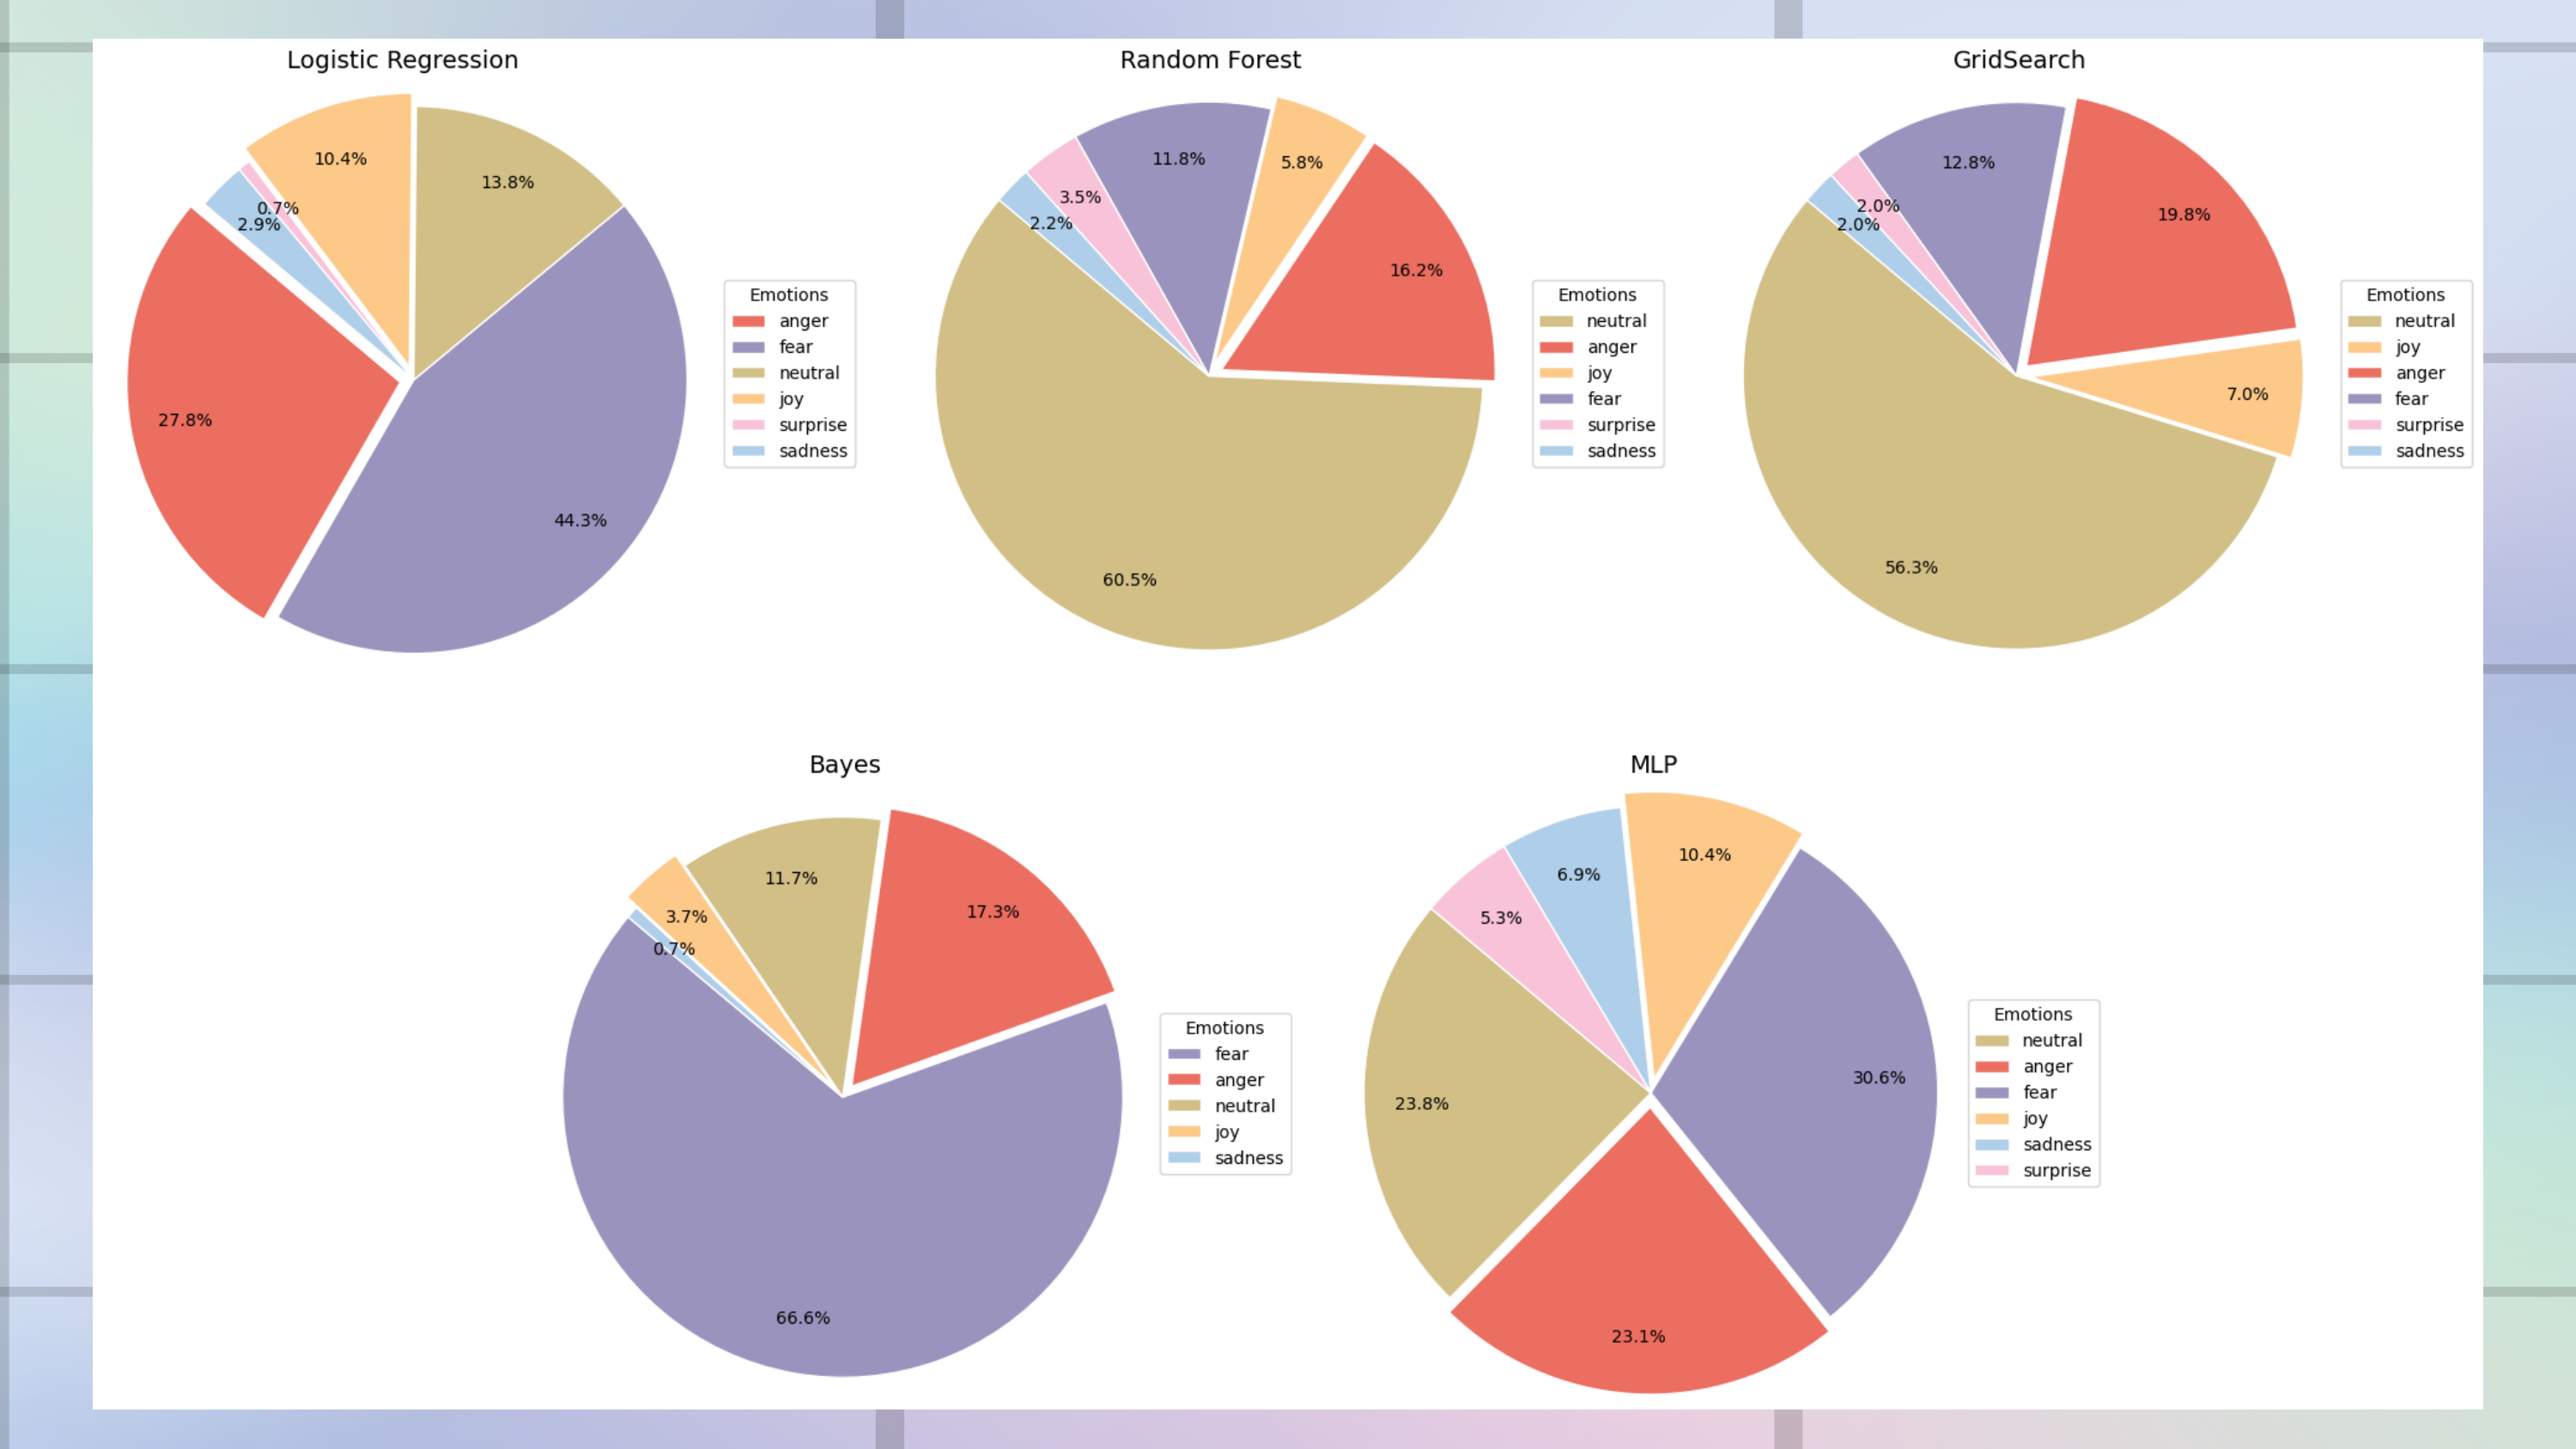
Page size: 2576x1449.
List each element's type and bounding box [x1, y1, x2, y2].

text_box [0, 0, 2576, 1449]
